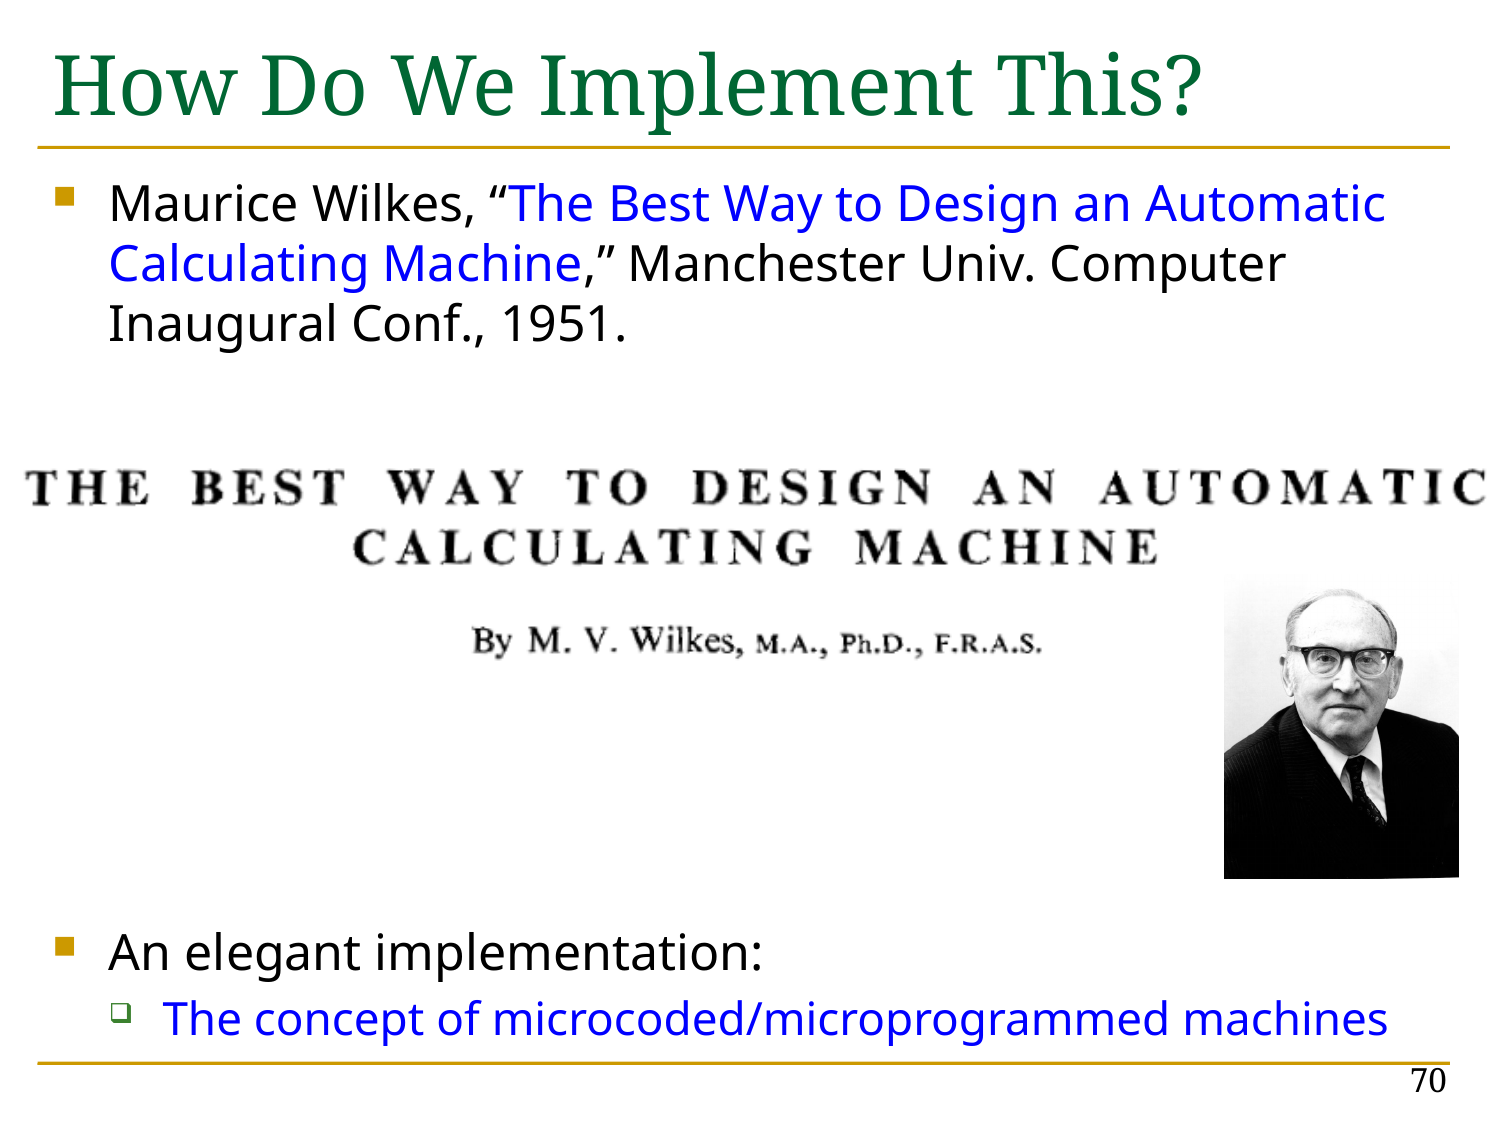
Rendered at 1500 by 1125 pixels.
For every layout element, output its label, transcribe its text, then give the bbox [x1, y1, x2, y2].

list Maurice Wilkes, “The Best Way to Design an Automatic Calculating Machine,” Manchester Univ. Computer Inaugural Conf., 1951. An elegant implementation: The concept of microcoded/microprogrammed machines [37, 163, 1450, 436]
slide_number 70 [1111, 1036, 1462, 1112]
title How Do We Implement This? [37, 24, 1450, 163]
list Maurice Wilkes, “The Best Way to Design an Automatic Calculating Machine,” Manchester Univ. Computer Inaugural Conf., 1951. An elegant implementation: The concept of microcoded/microprogrammed machines [37, 684, 1450, 1016]
picture [2, 437, 1500, 879]
